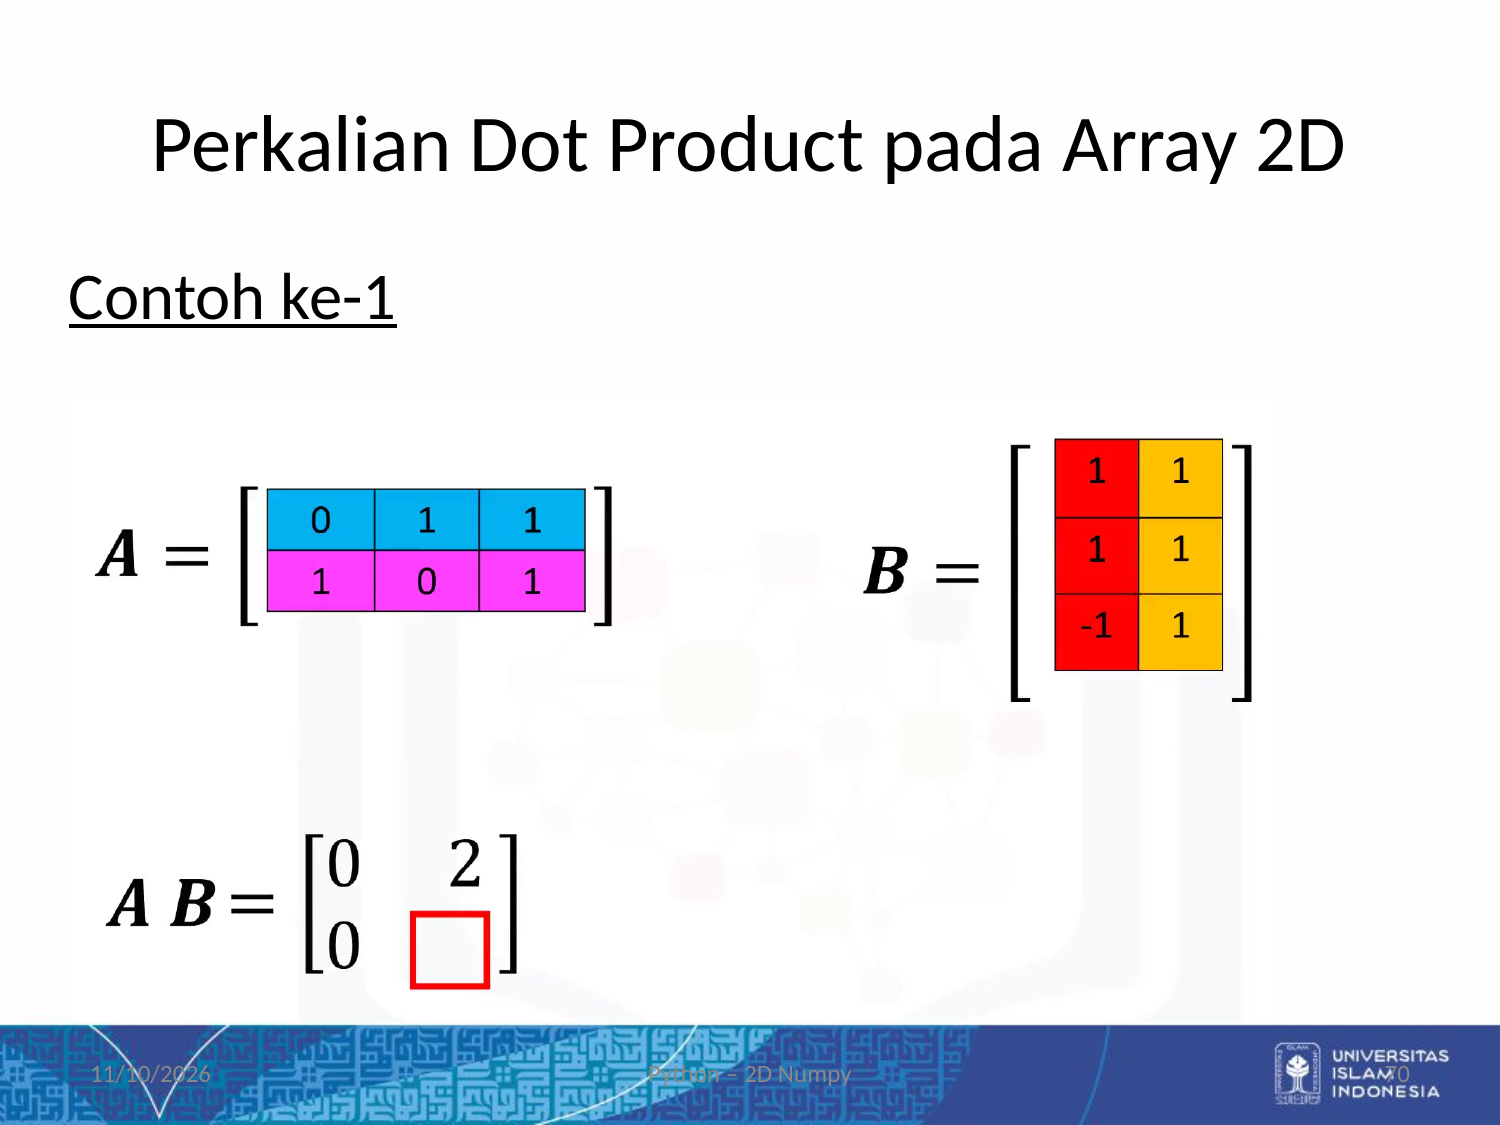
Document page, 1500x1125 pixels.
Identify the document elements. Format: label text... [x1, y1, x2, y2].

footer Python – 2D Numpy [512, 1042, 988, 1103]
slide_number 70 [1074, 1042, 1425, 1103]
title Perkalian Dot Product pada Array 2D [75, 45, 1425, 233]
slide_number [75, 1042, 425, 1103]
picture [0, 0, 1500, 1125]
list Contoh ke-1 [53, 235, 1500, 350]
